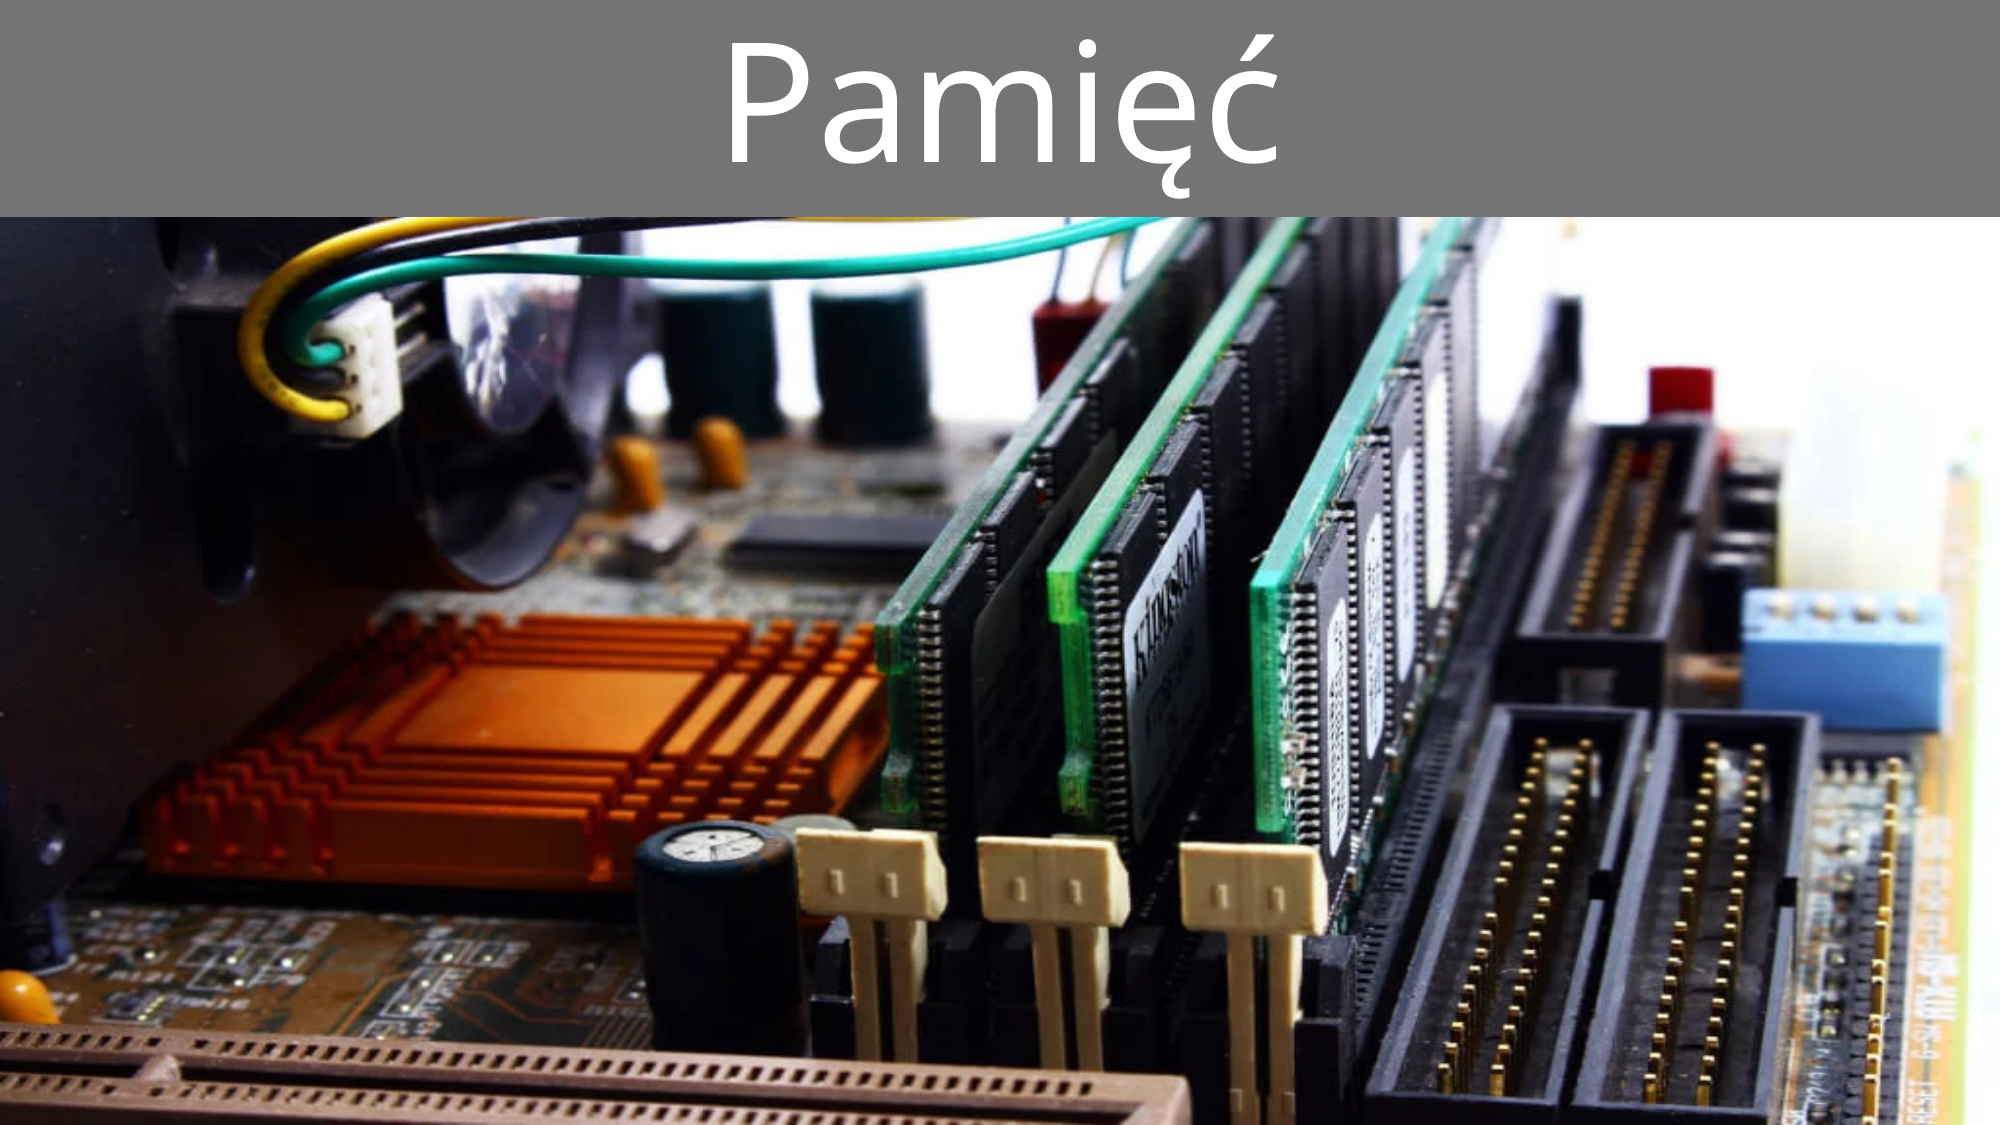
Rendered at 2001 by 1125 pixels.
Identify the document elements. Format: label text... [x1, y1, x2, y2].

picture [0, 216, 2000, 1125]
title Pamięć [0, 0, 2000, 216]
